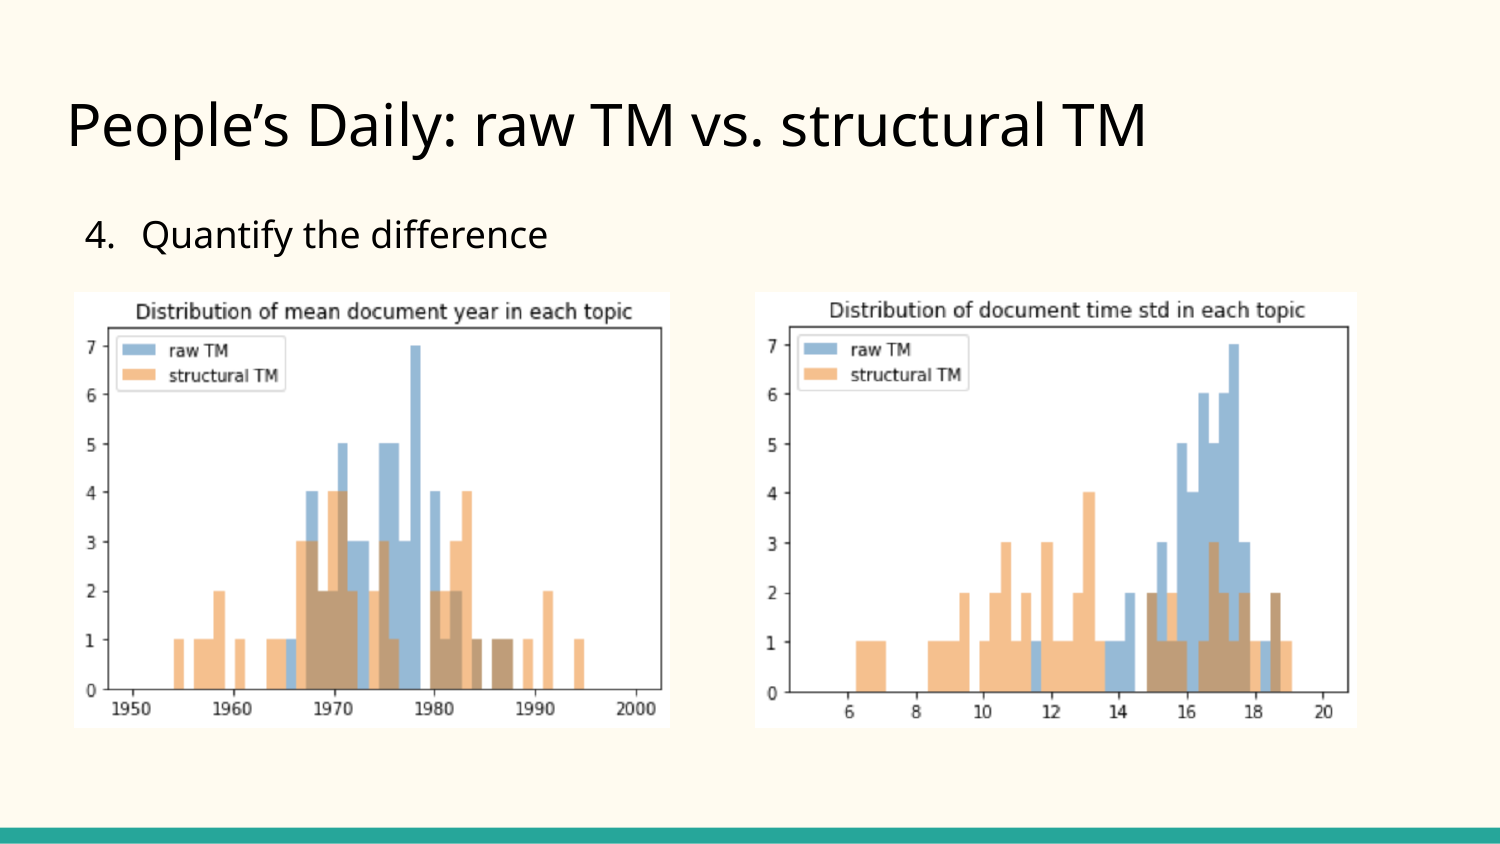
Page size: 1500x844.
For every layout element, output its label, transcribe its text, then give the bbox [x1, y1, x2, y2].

picture [754, 292, 1358, 728]
list Quantify the difference [51, 189, 1449, 833]
title People’s Daily: raw TM vs. structural TM [51, 72, 1449, 174]
picture [74, 292, 670, 728]
